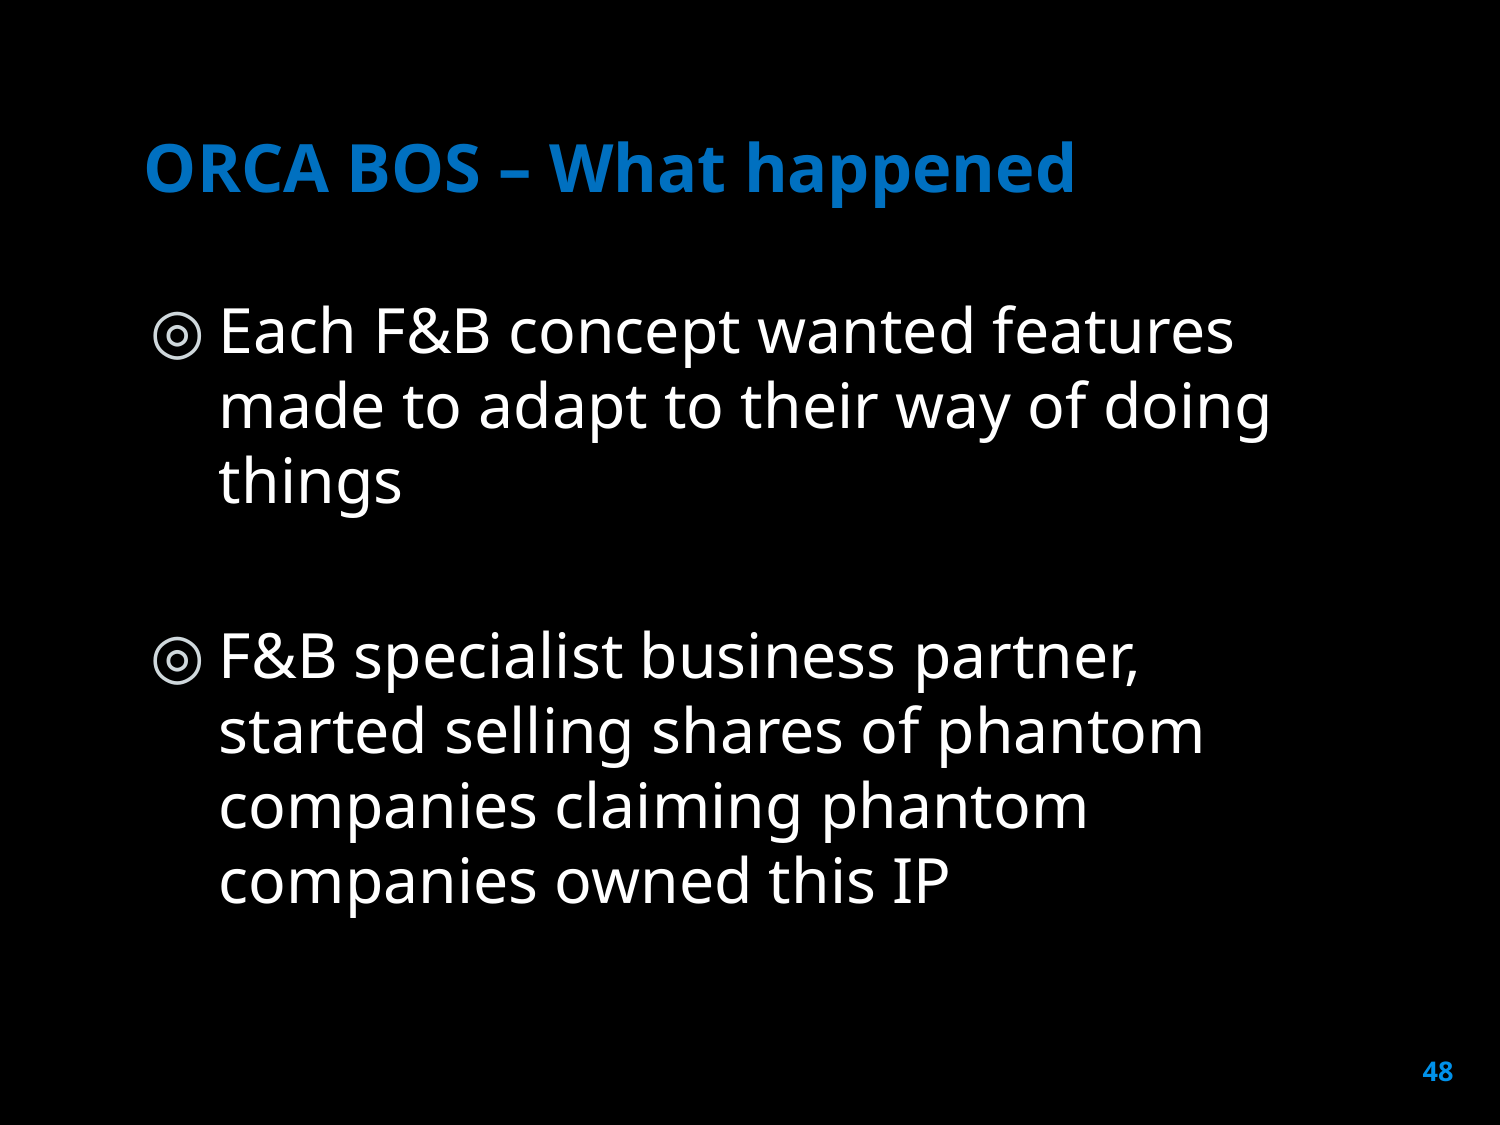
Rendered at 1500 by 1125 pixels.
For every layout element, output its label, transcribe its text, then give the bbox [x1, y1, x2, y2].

title ORCA BOS – What happened [128, 67, 1372, 222]
list Each F&B concept wanted features made to adapt to their way of doing things F&B specialist business partner, started selling shares of phantom companies claiming phantom companies owned this IP [128, 275, 1372, 1058]
slide_number 48 [1378, 1038, 1469, 1125]
